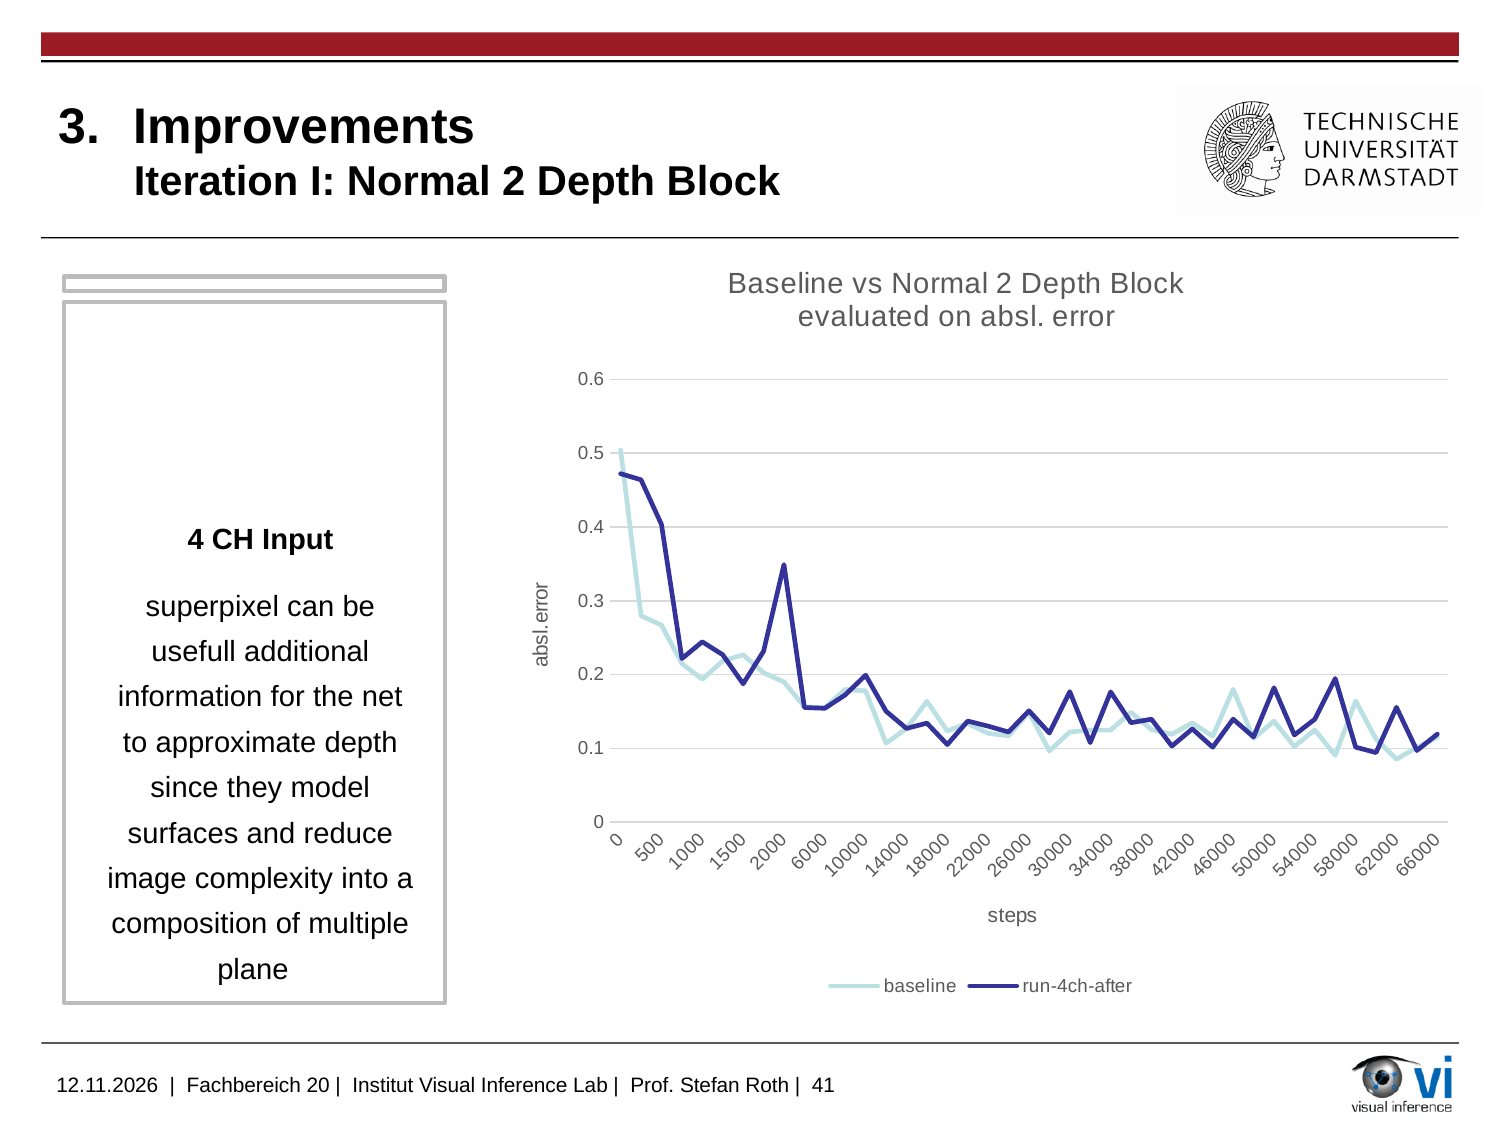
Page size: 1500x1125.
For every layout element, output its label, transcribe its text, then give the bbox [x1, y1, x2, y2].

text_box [63, 276, 446, 1004]
picture [1175, 84, 1483, 214]
picture [1351, 1055, 1500, 1112]
title Improvements Iteration I: Normal 2 Depth Block [58, 79, 1149, 218]
chart [495, 246, 1468, 1004]
